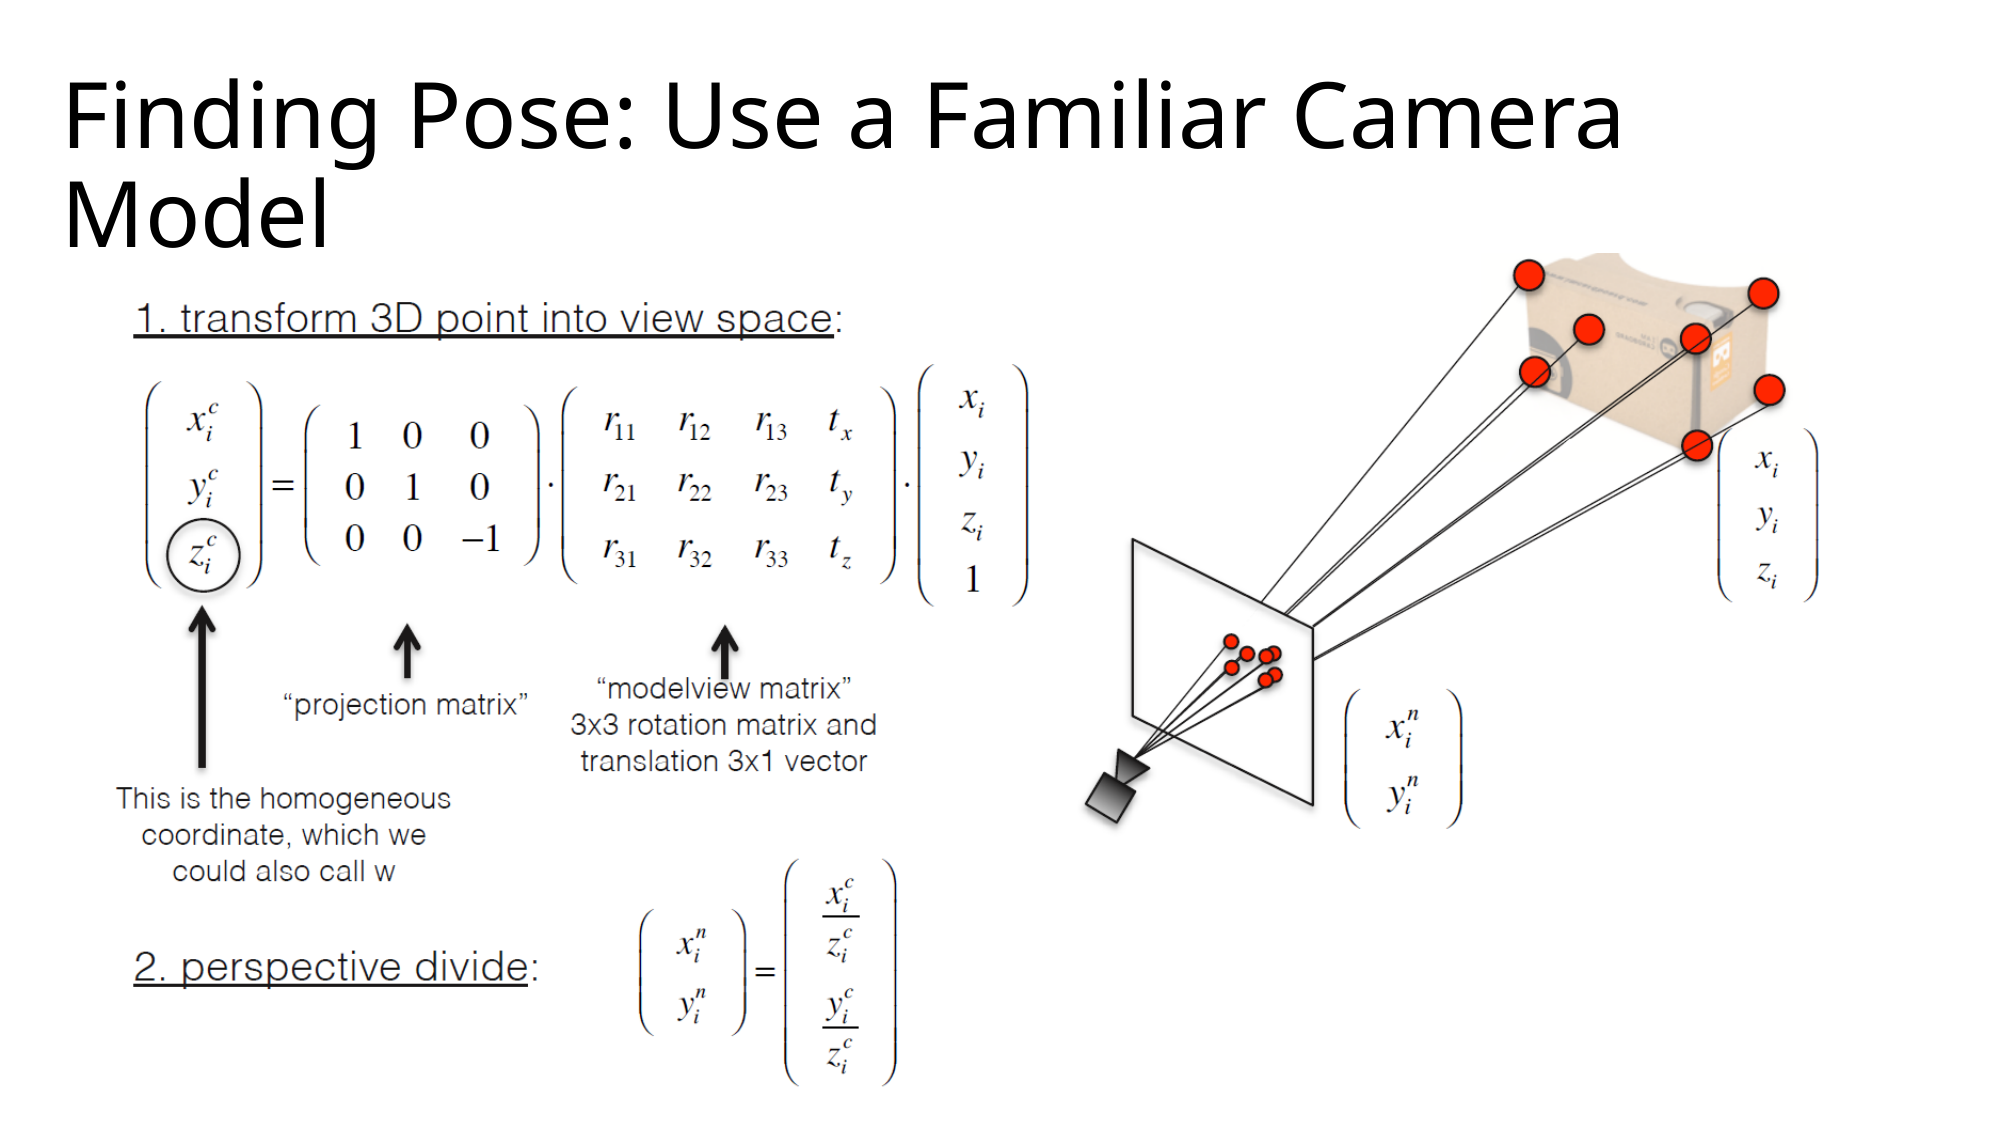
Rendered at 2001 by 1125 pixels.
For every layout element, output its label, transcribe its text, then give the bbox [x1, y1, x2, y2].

title Finding Pose: Use a Familiar Camera Model [46, 59, 1863, 278]
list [112, 253, 1822, 1096]
